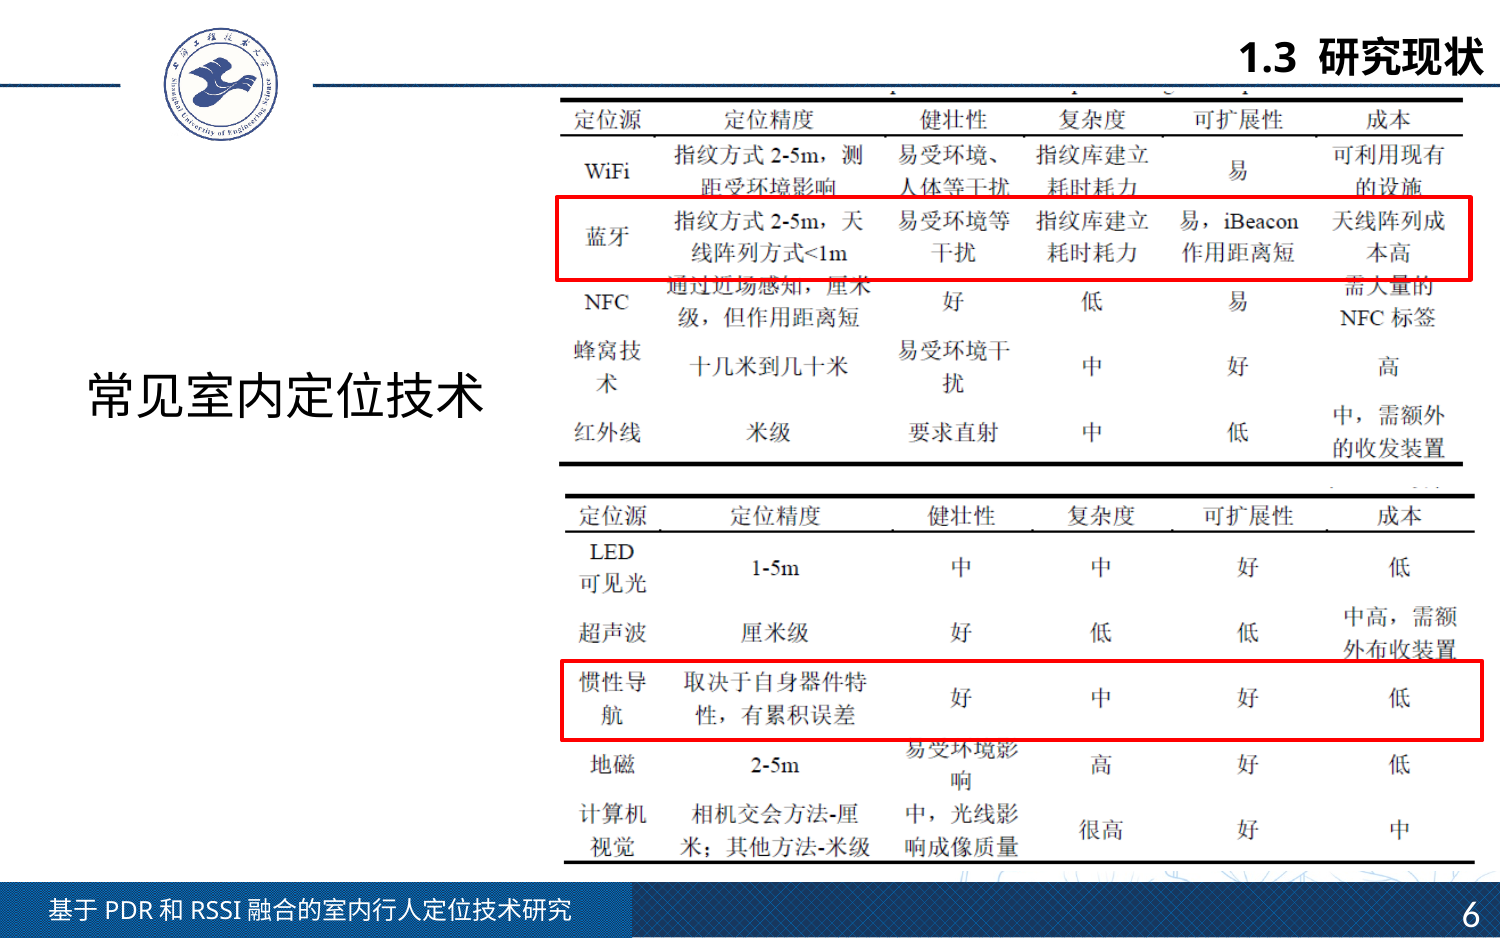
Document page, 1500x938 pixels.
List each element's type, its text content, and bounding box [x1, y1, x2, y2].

text_box 1.3 研究现状 [1033, 23, 1500, 89]
text_box 常见室内定位技术 [70, 341, 527, 432]
picture [0, 0, 1500, 938]
slide_number 6 [1446, 882, 1495, 933]
